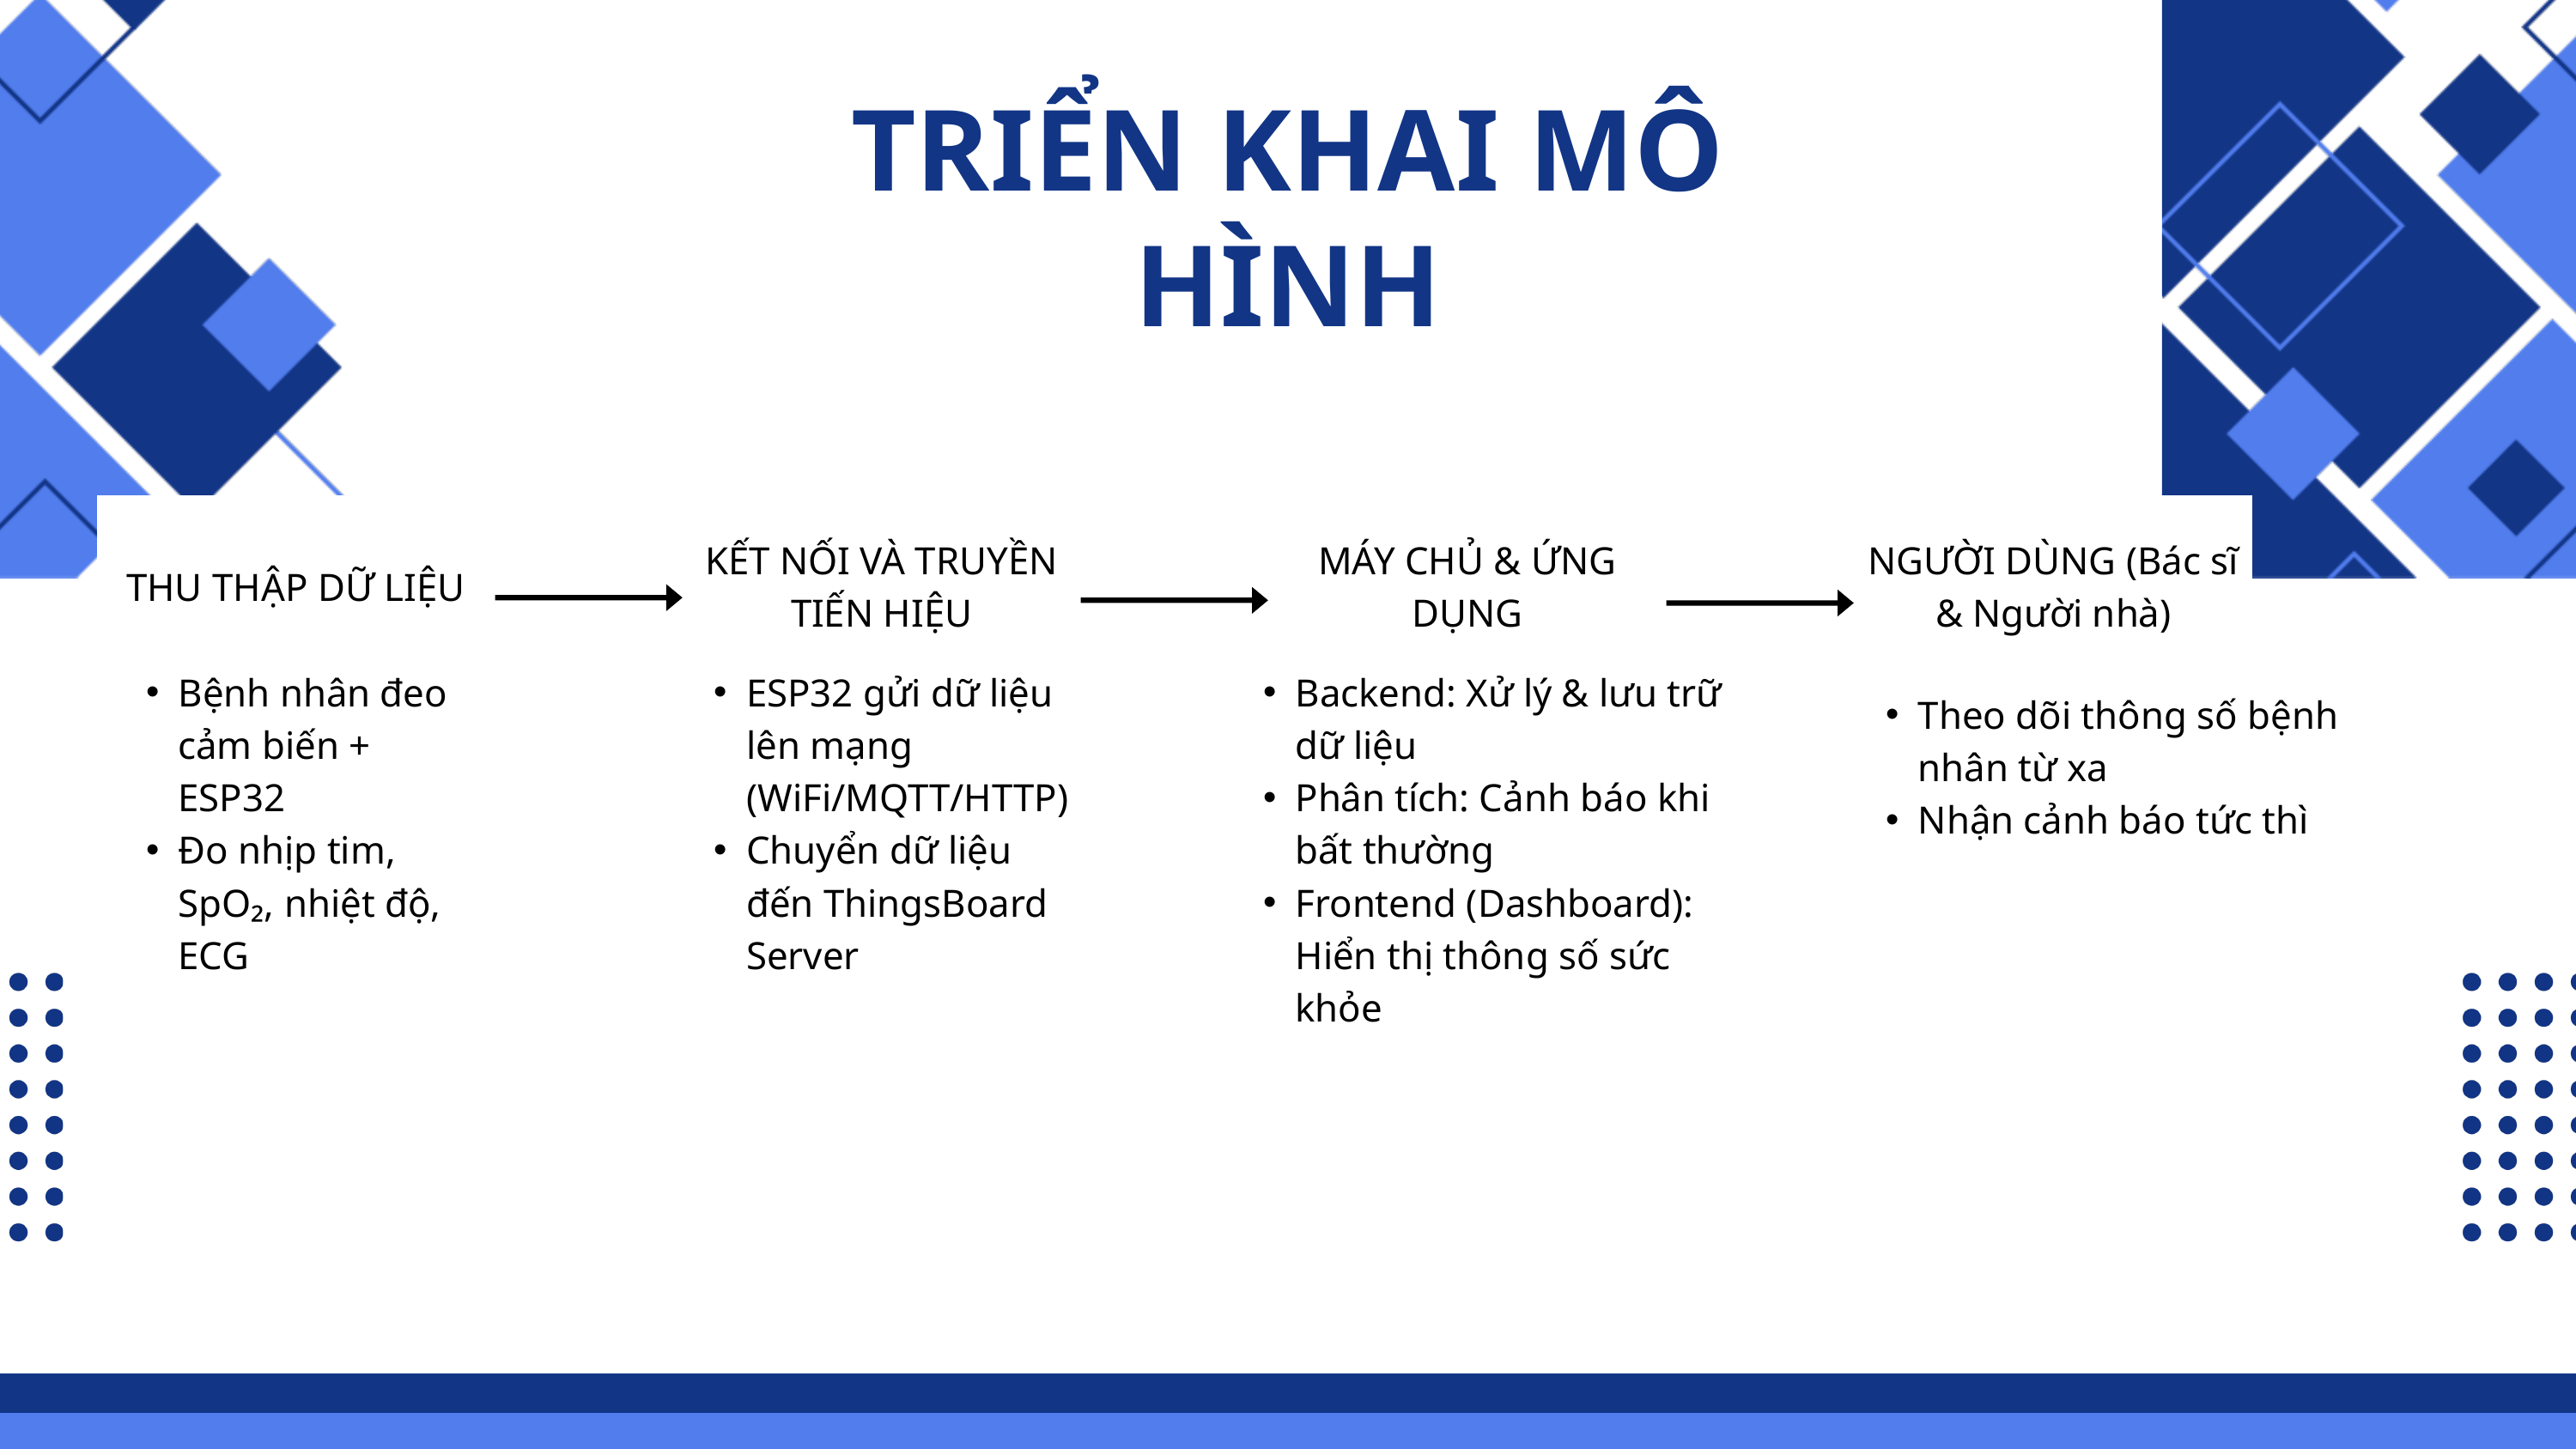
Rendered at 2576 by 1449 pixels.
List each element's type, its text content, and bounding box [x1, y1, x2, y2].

text_box [498, 588, 677, 607]
text_box ESP32 gửi dữ liệu lên mạng (WiFi/MQTT/HTTP) Chuyển dữ liệu đến ThingsBoard Server [682, 661, 1087, 977]
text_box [0, 1413, 2576, 1449]
text_box [1670, 594, 1850, 612]
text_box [1267, 494, 1667, 700]
text_box Theo dõi thông số bệnh nhân từ xa Nhận cảnh báo tức thì [1854, 683, 2348, 842]
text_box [1854, 494, 2253, 700]
text_box [2462, 968, 2576, 1242]
text_box [0, 0, 391, 579]
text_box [96, 494, 495, 700]
text_box TRIỂN KHAI MÔ HÌNH [750, 78, 1826, 349]
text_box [682, 494, 1081, 700]
text_box [0, 968, 64, 1242]
text_box Backend: Xử lý & lưu trữ dữ liệu Phân tích: Cảnh báo khi bất thường Frontend (Dashboard): Hiển thị thông số sức khỏe [1231, 661, 1739, 1030]
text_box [0, 1373, 2576, 1413]
text_box [2161, 0, 2576, 579]
text_box [1084, 591, 1263, 609]
text_box Bệnh nhân đeo cảm biến + ESP32 Đo nhịp tim, SpO₂, nhiệt độ, ECG [114, 708, 478, 977]
